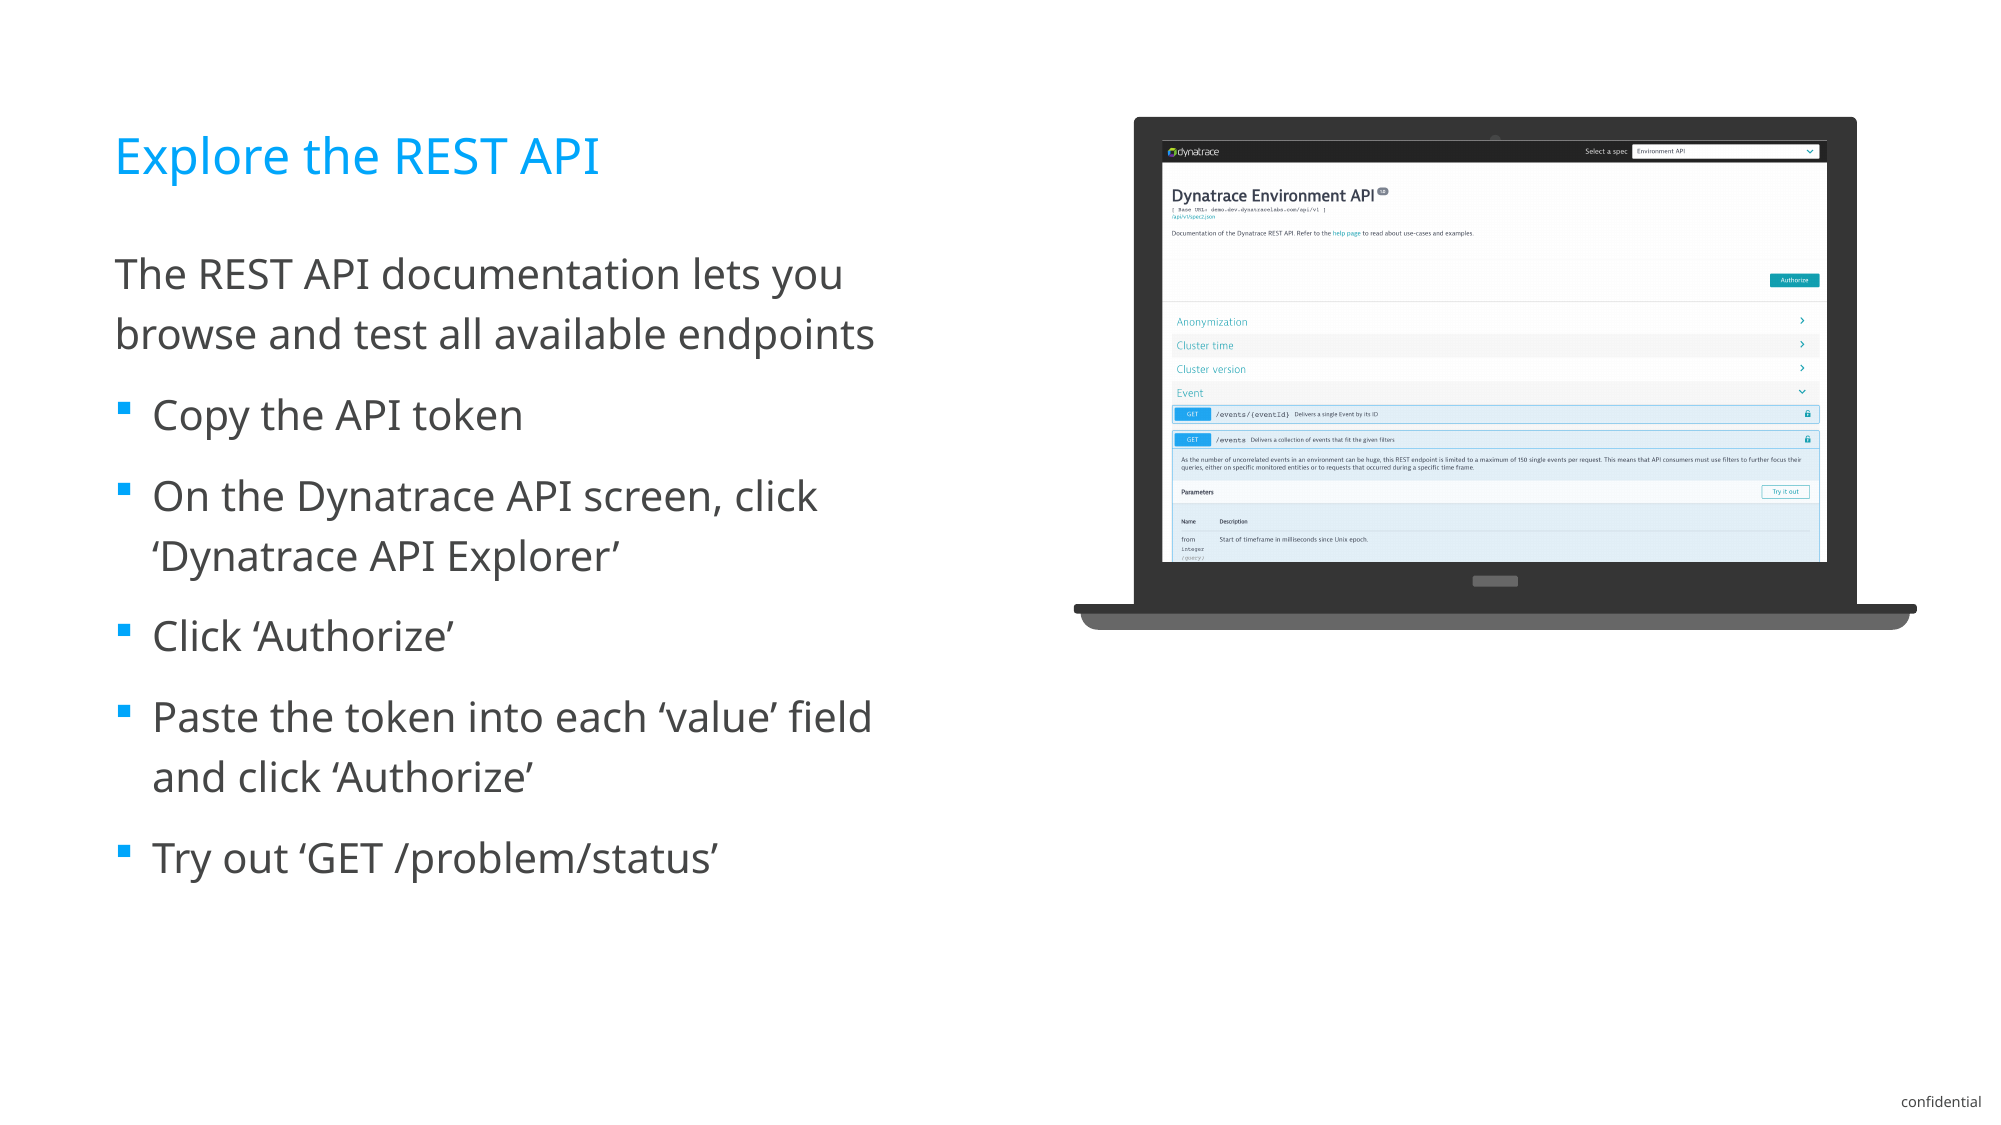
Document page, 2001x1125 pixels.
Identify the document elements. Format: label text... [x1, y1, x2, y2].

list The REST API documentation lets you browse and test all available endpoints Copy the API token On the Dynatrace API screen, click ‘Dynatrace API Explorer’ Click ‘Authorize’ Paste the token into each ‘value’ field and click ‘Authorize’ Try out ‘GET /problem/status’ [114, 237, 949, 989]
picture [1162, 140, 1827, 562]
title Explore the REST API [114, 93, 949, 204]
